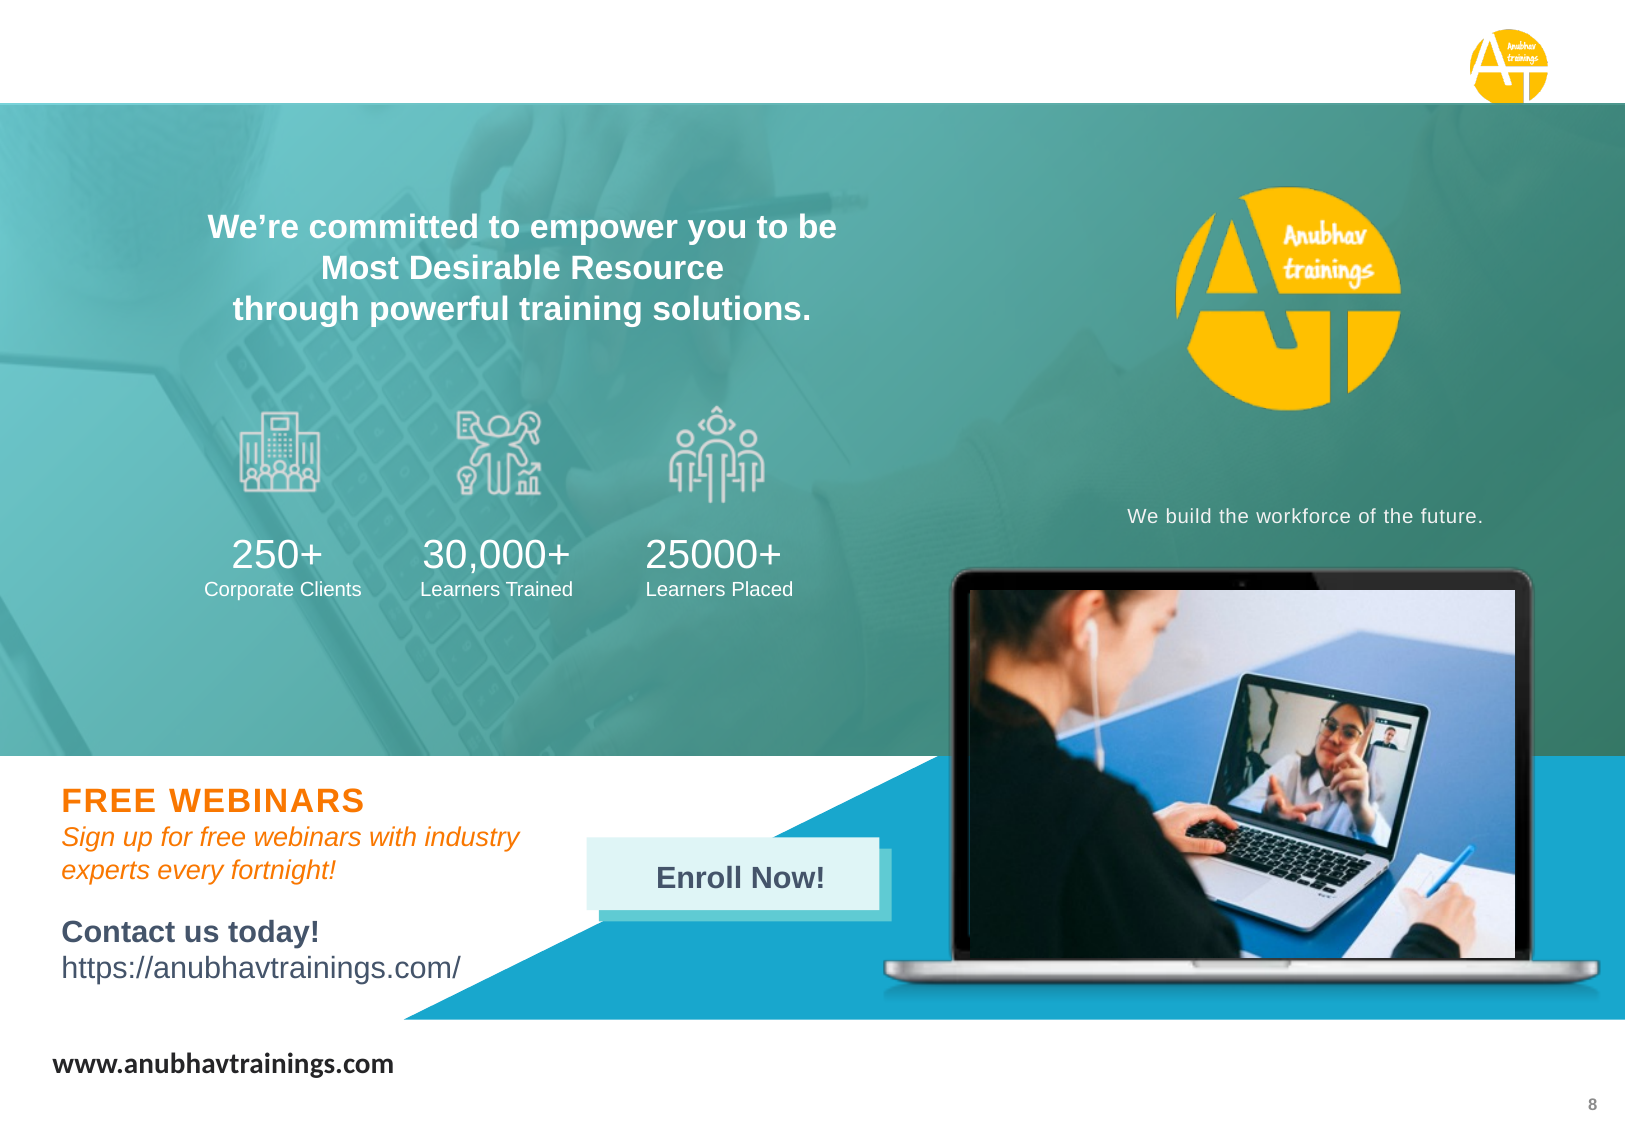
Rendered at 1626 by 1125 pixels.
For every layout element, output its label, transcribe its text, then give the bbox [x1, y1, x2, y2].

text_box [868, 554, 1618, 1006]
text_box [597, 912, 863, 924]
picture [0, 105, 1625, 756]
text_box [584, 835, 863, 912]
text_box Contact us today! https://anubhavtrainings.com/ [46, 904, 532, 993]
text_box FREE WEBINARS Sign up for free webinars with industry experts every fortnight! [46, 771, 567, 892]
picture [1462, 24, 1552, 102]
text_box Enroll Now! [641, 850, 841, 902]
text_box [401, 765, 1625, 1022]
